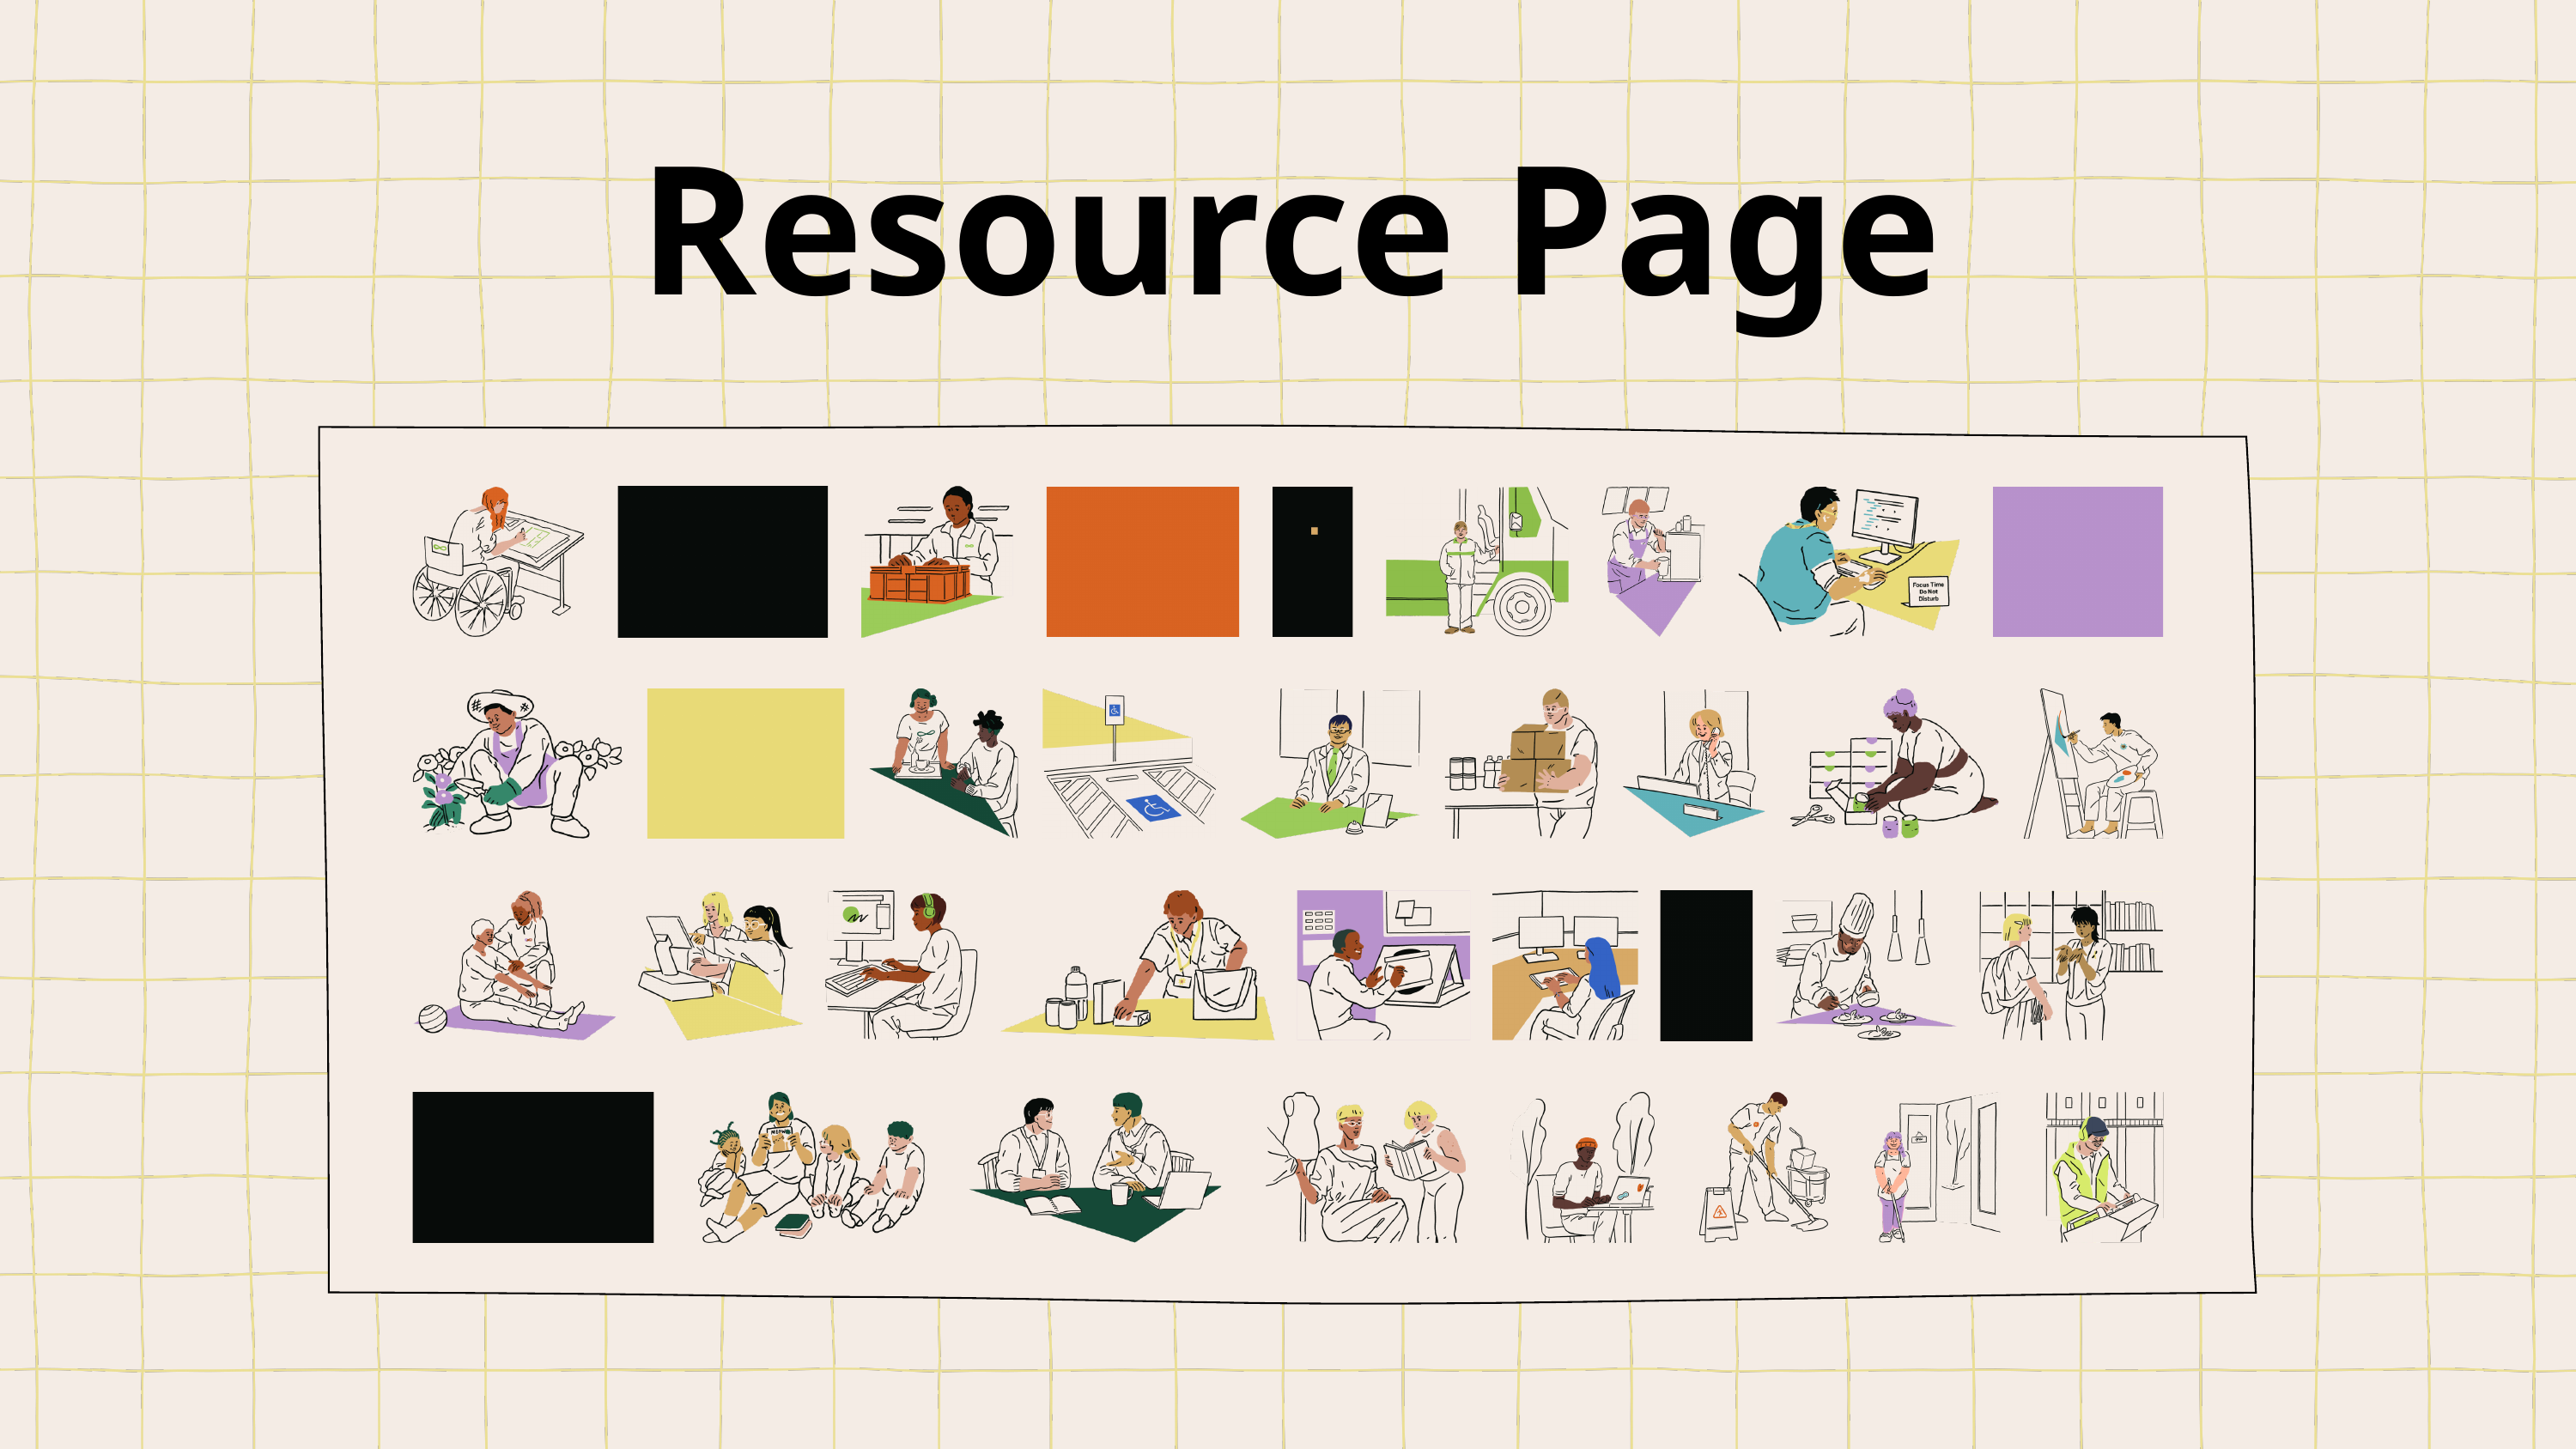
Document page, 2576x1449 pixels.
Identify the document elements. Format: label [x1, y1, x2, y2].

text_box [412, 486, 2164, 638]
text_box [319, 425, 2257, 1304]
text_box [0, 0, 2576, 1449]
